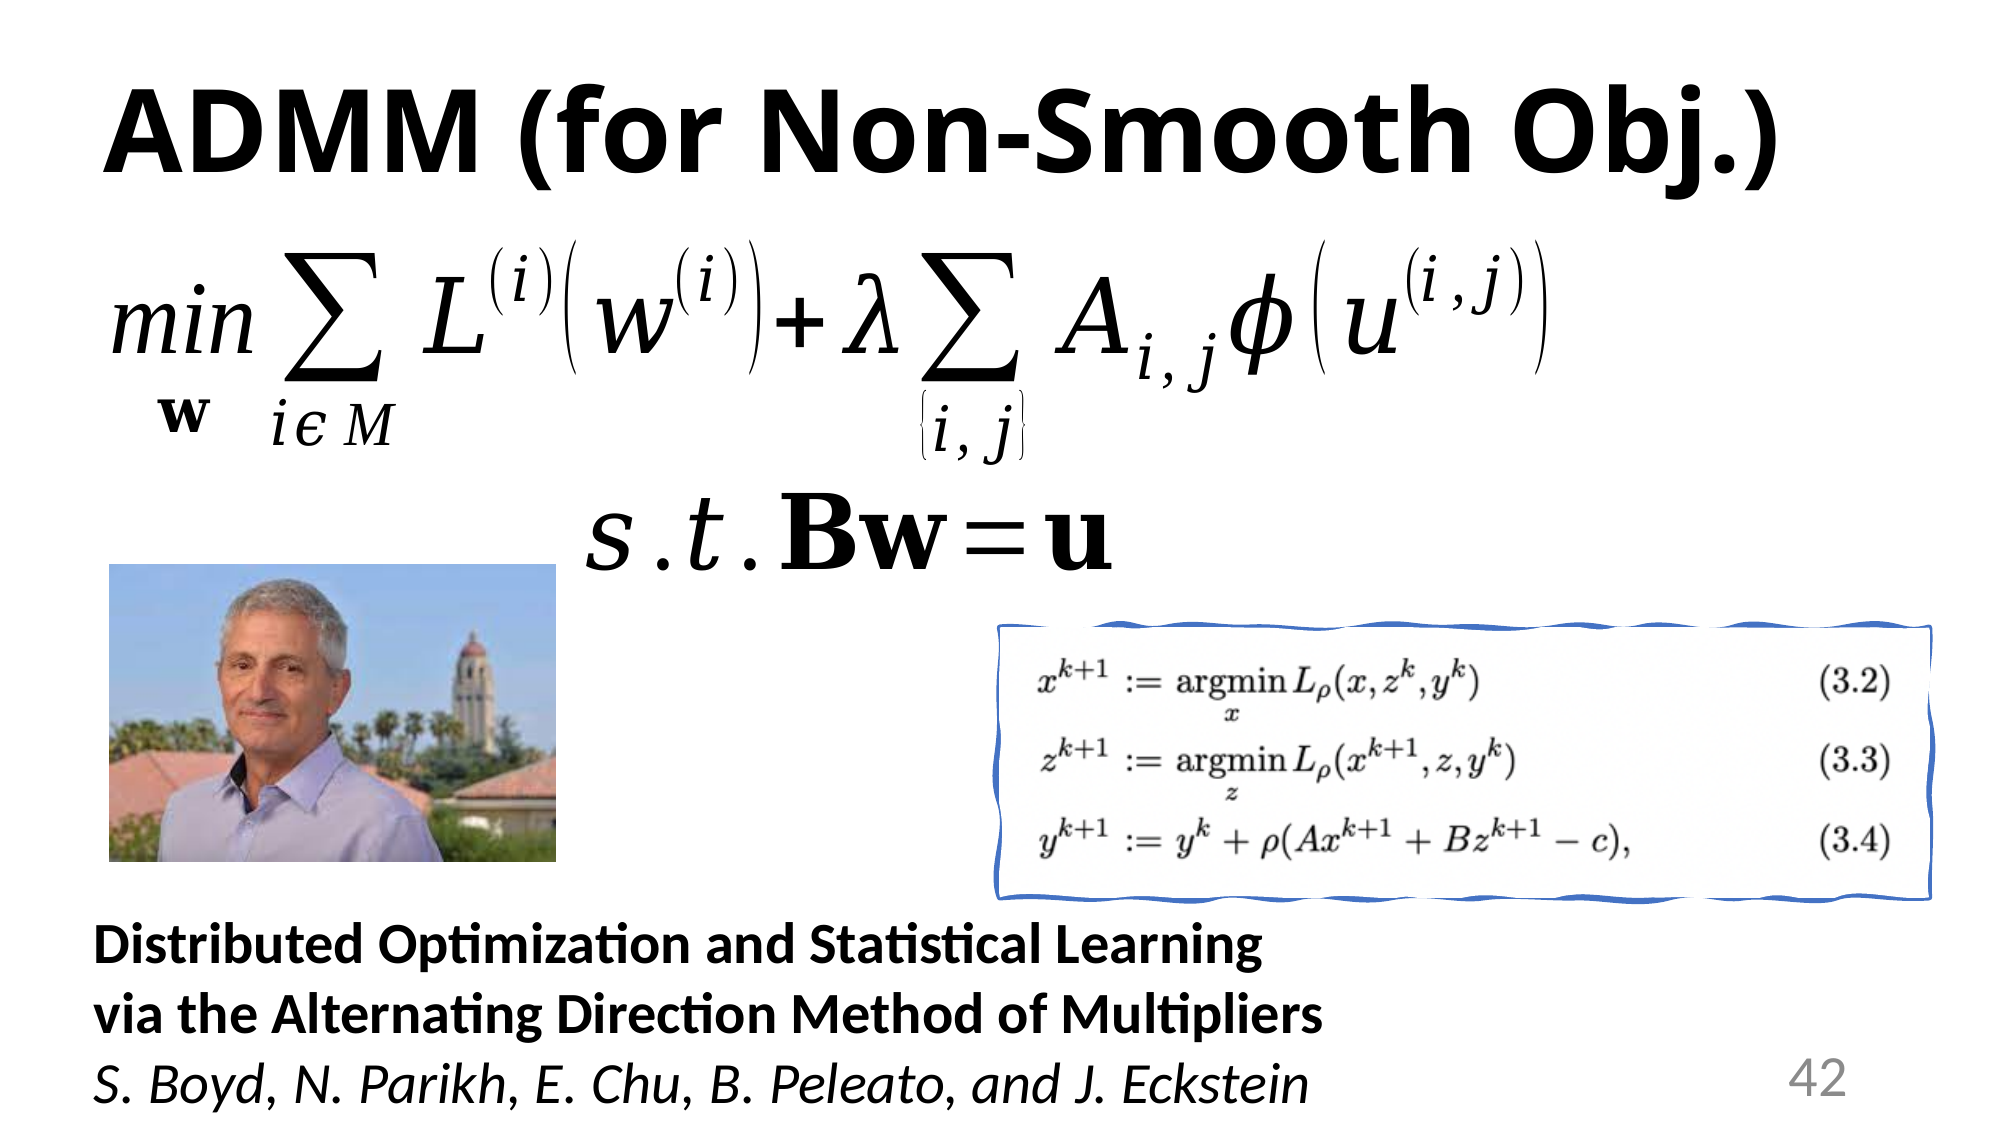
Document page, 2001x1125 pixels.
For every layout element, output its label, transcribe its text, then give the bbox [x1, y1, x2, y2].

text_box Distributed Optimization and Statistical Learning via the Alternating Direction Method of Multipliers S. Boyd, N. Parikh, E. Chu, B. Peleato, and J. Eckstein [79, 897, 1339, 1125]
picture [109, 564, 556, 862]
slide_number 42 [1412, 1042, 1863, 1103]
title ADMM (for Non-Smooth Obj.) [88, 22, 1863, 249]
picture [999, 627, 1930, 898]
